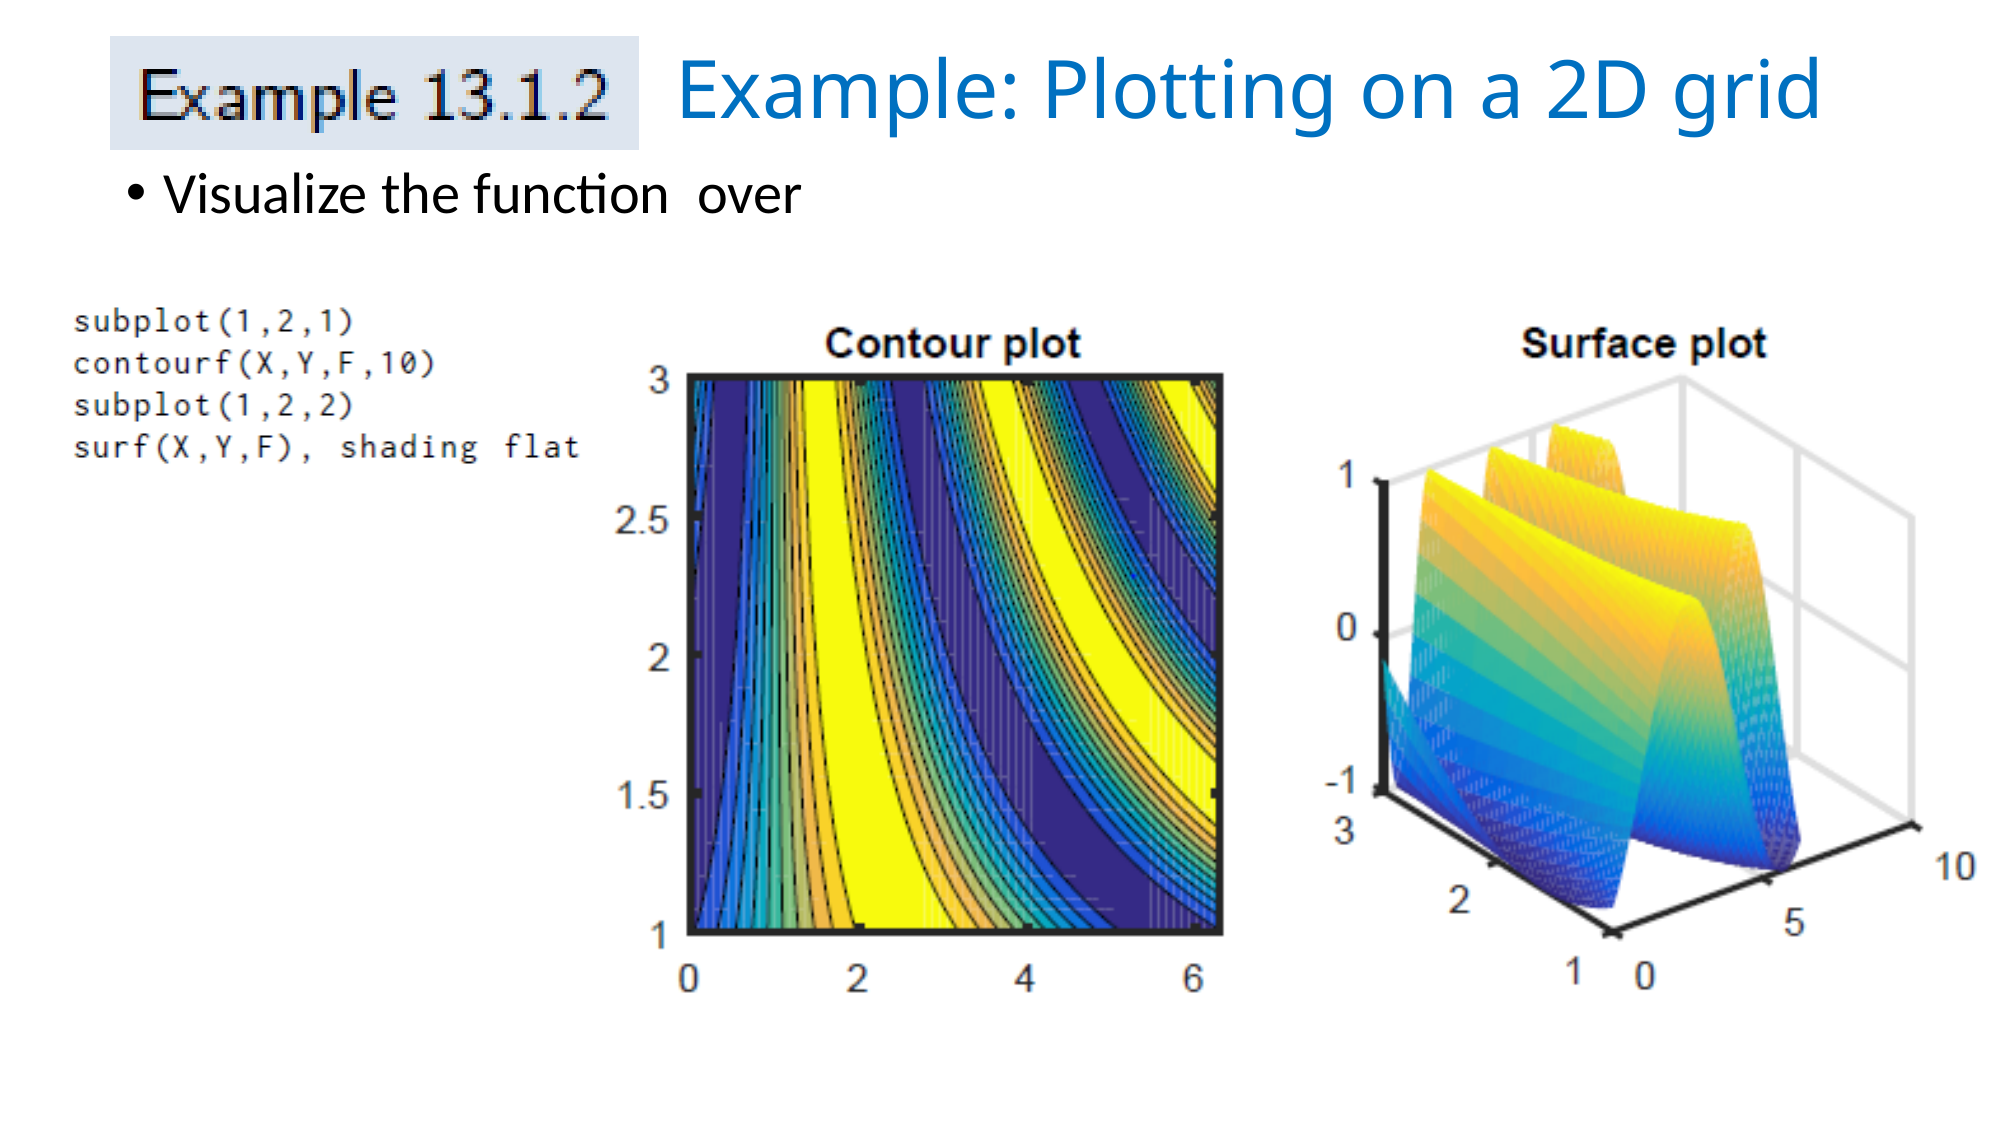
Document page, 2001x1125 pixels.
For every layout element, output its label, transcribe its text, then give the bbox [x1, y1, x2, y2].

picture [110, 36, 639, 150]
title Example: Plotting on a 2D grid [660, 36, 1863, 150]
picture [59, 300, 2000, 1008]
